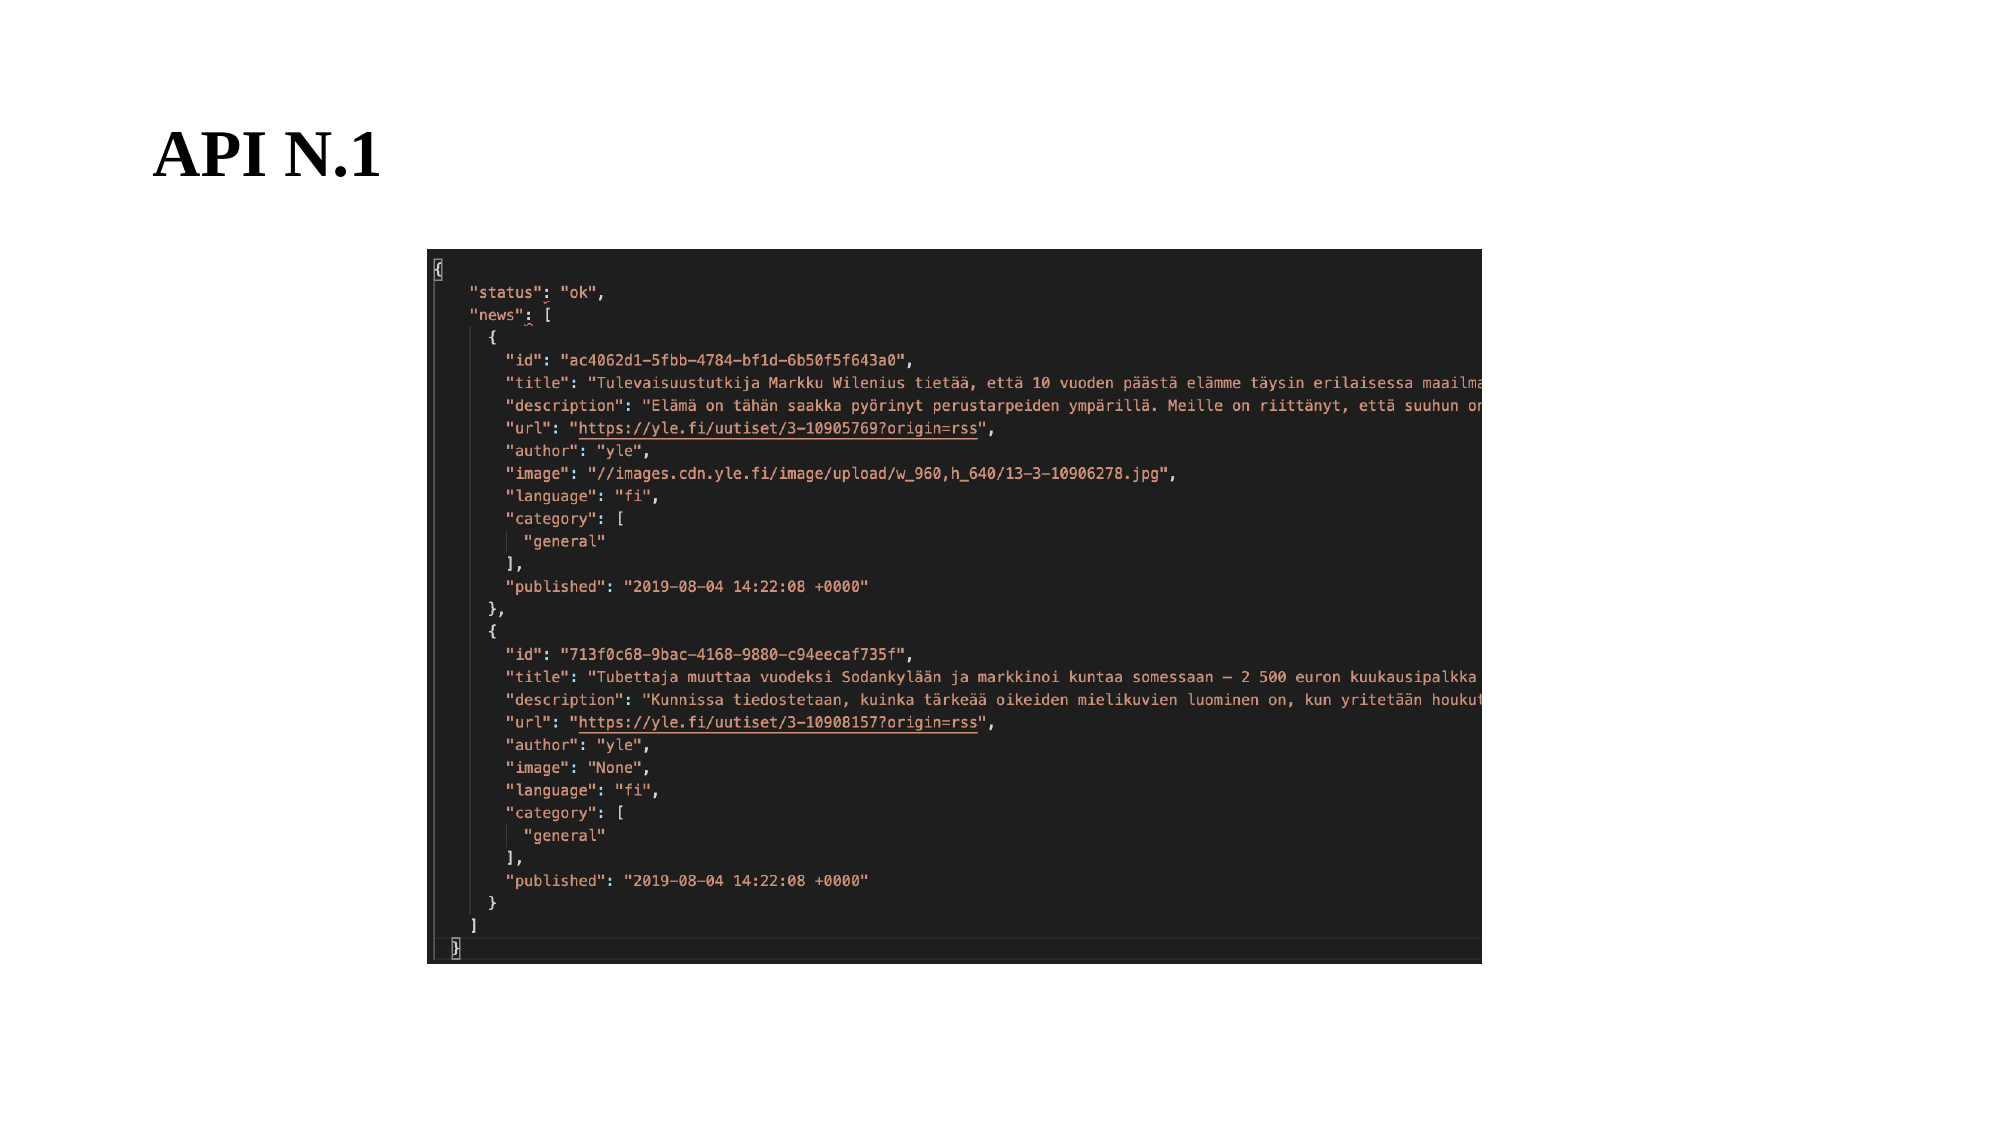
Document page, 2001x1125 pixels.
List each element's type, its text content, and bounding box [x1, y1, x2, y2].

title API N.1 [137, 59, 473, 250]
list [427, 249, 1482, 964]
